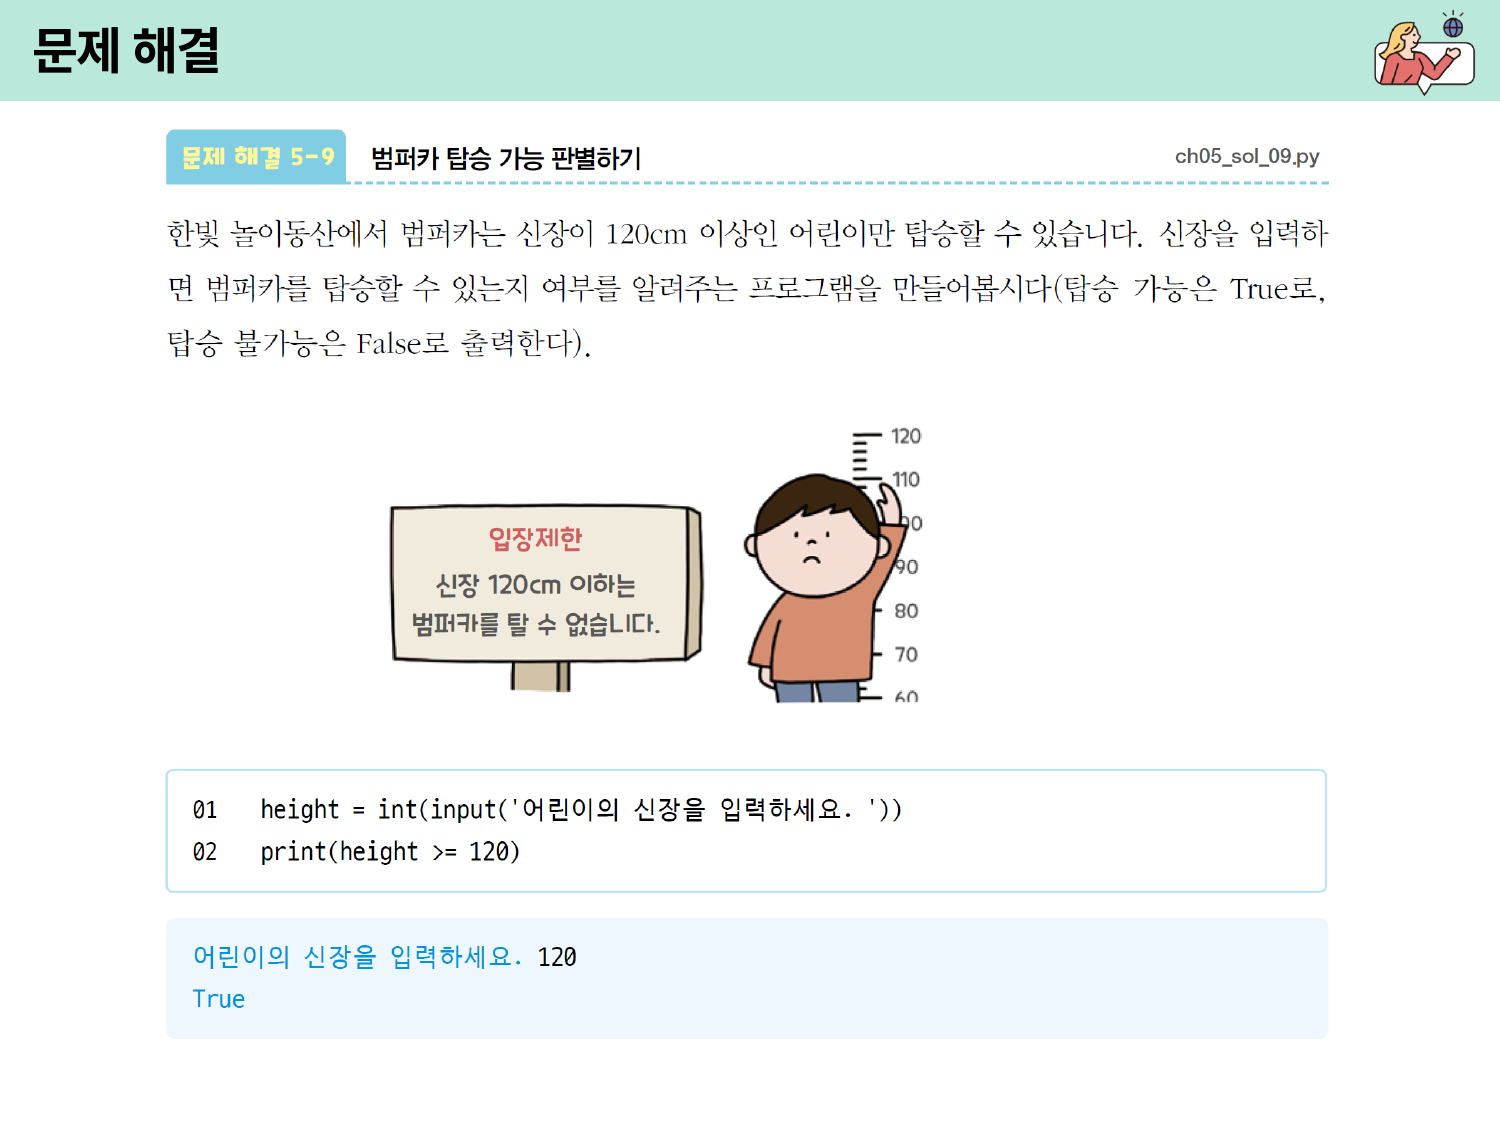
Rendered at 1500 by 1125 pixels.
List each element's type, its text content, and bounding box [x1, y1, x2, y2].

title 문제 해결 [17, 10, 1295, 89]
picture [161, 125, 1339, 1044]
picture [1359, 0, 1500, 97]
